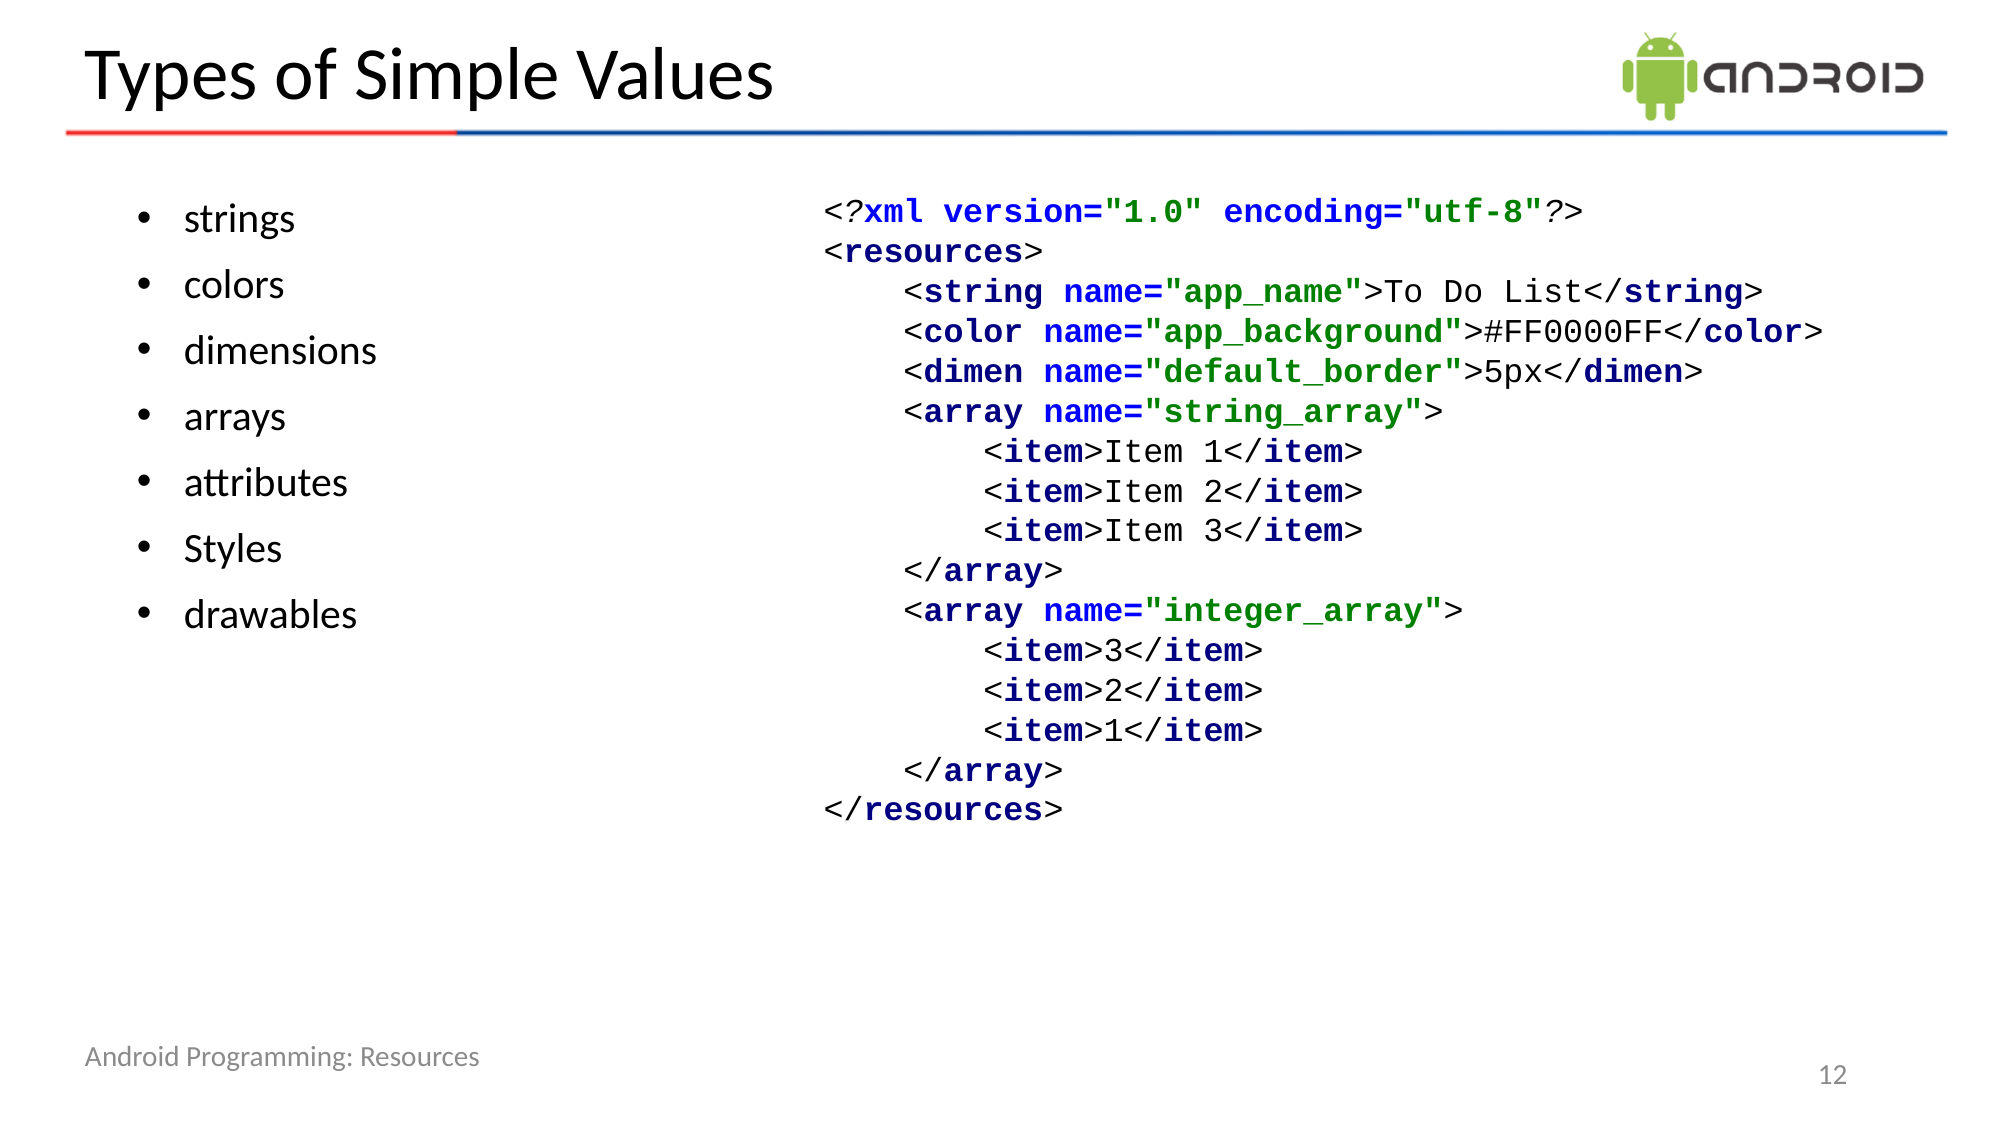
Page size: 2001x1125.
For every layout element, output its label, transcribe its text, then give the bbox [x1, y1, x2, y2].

text_box strings colors dimensions arrays attributes Styles drawables [121, 189, 808, 861]
text_box <?xml version="1.0" encoding="utf-8"?> <resources> <string name="app_name">To Do List</string> <color name="app_background">#FF0000FF</color> <dimen name="default_border">5px</dimen> <array name="string_array"> <item>Item 1</item> <item>Item 2</item> <item>Item 3</item> </array> <array name="integer_array"> <item>3</item> <item>2</item> <item>1</item> </array> </resources> [808, 182, 1850, 945]
footer Android Programming: Resources [69, 1042, 1412, 1103]
text_box Types of Simple Values [69, 17, 1586, 123]
slide_number 12 [1412, 1042, 1863, 1103]
picture [59, 0, 1970, 177]
